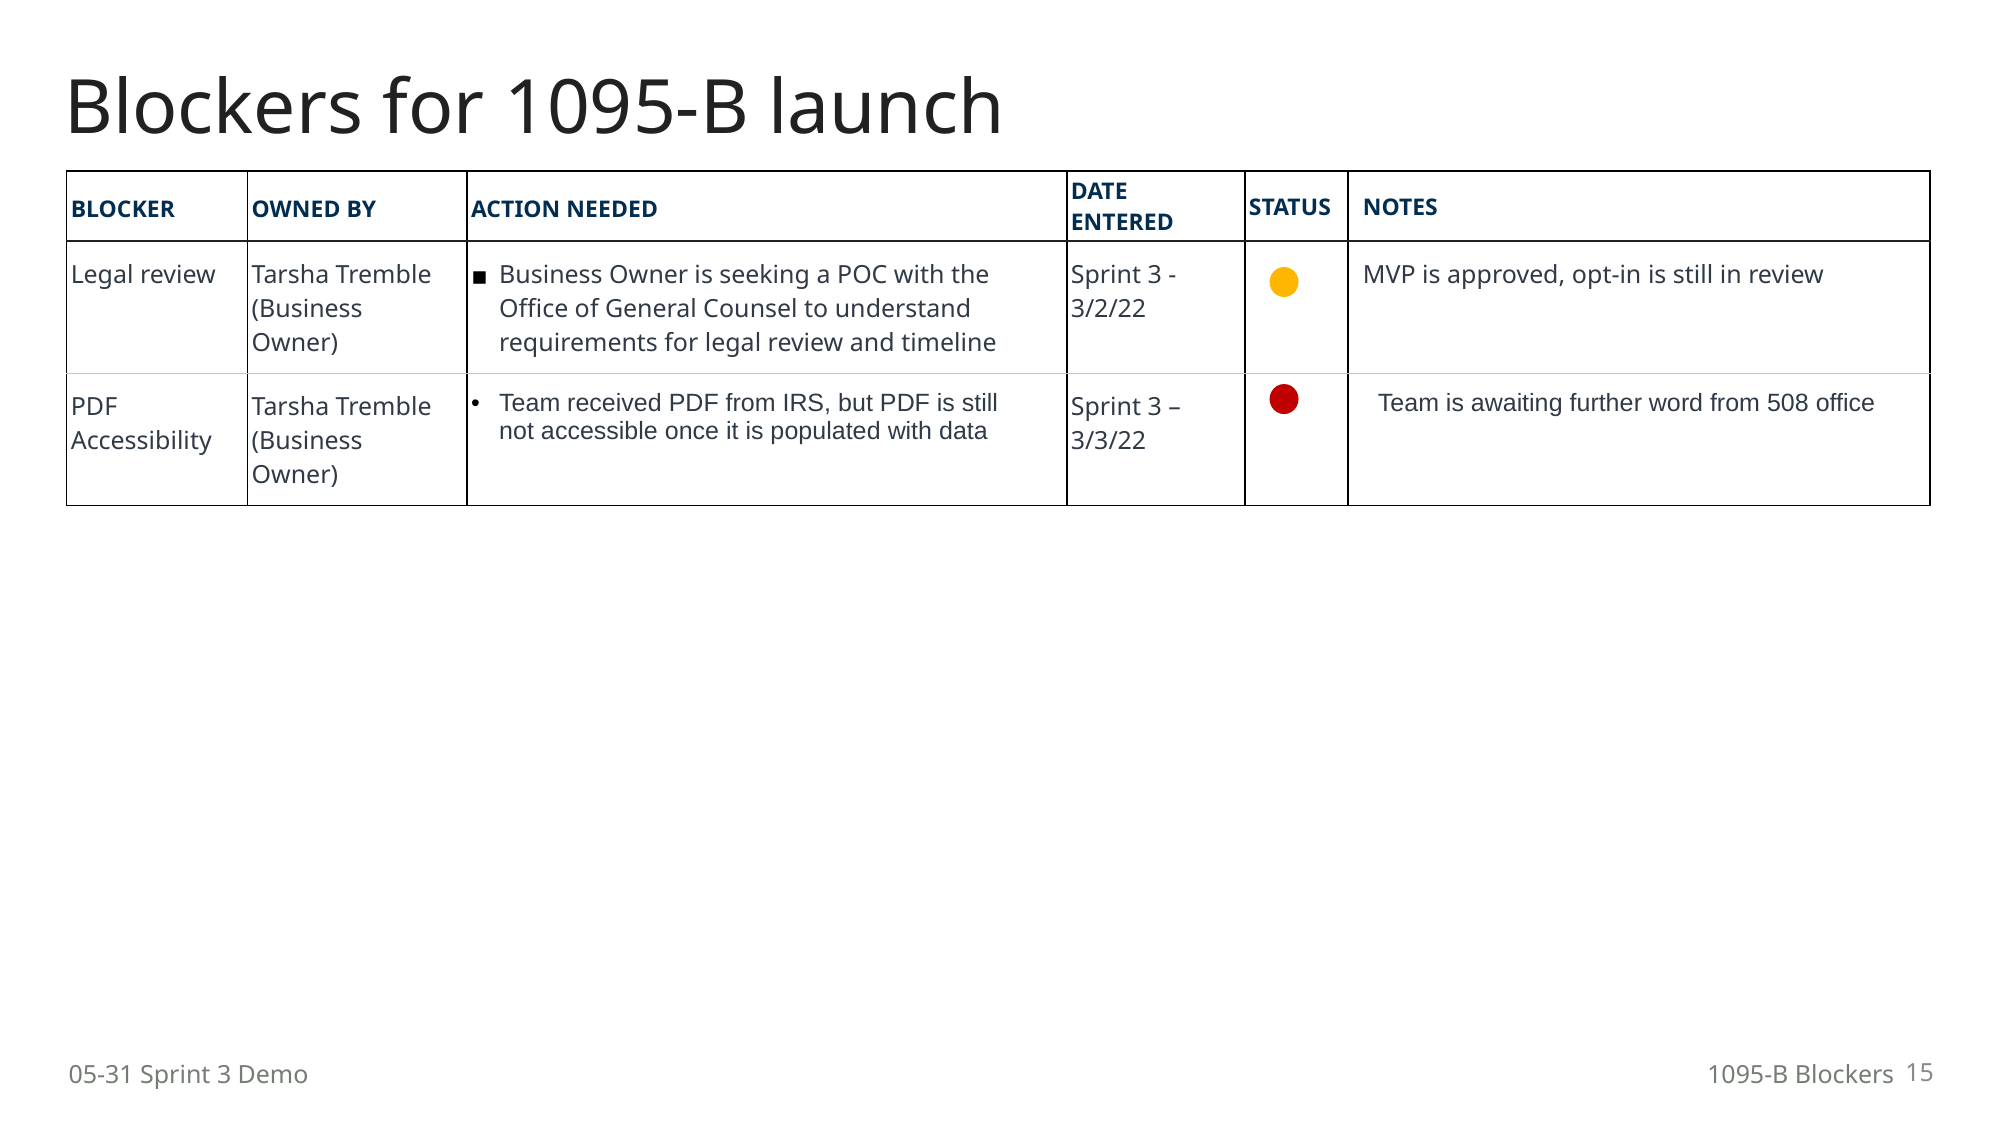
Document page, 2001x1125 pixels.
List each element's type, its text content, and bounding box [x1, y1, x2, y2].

title Blockers for 1095-B launch [49, 61, 1372, 279]
slide_number 15 [1882, 1043, 1949, 1104]
table_cell [1246, 374, 1347, 505]
table_header NOTES [1349, 172, 1929, 240]
text_box [1269, 384, 1299, 415]
table_cell Tarsha Tremble (Business Owner) [248, 374, 466, 505]
table_cell Team received PDF from IRS, but PDF is still not accessible once it is populated with data [468, 374, 1066, 505]
table_cell Business Owner is seeking a POC with the Office of General Counsel to understand requirements for legal review and timeline [468, 242, 1066, 373]
text_box 05-31 Sprint 3 Demo [68, 1051, 516, 1097]
table_cell Tarsha Tremble (Business Owner) [248, 242, 466, 373]
table_header ACTION NEEDED [468, 172, 1066, 240]
table_cell Sprint 3 – 3/3/22 [1068, 374, 1244, 505]
table_cell [1246, 242, 1347, 373]
table_cell MVP is approved, opt-in is still in review [1349, 242, 1929, 373]
table_header STATUS [1246, 172, 1347, 240]
table_header DATE ENTERED [1068, 172, 1244, 240]
text_box [1269, 266, 1299, 297]
table_cell Sprint 3 - 3/2/22 [1068, 242, 1244, 373]
table_cell Team is awaiting further word from 508 office [1349, 374, 1929, 505]
table_header BLOCKER [67, 172, 247, 240]
table_cell PDF Accessibility [67, 374, 247, 505]
table_cell Legal review [67, 242, 247, 373]
text_box 1095-B Blockers [1663, 1051, 1910, 1097]
table_header OWNED BY [248, 172, 466, 240]
